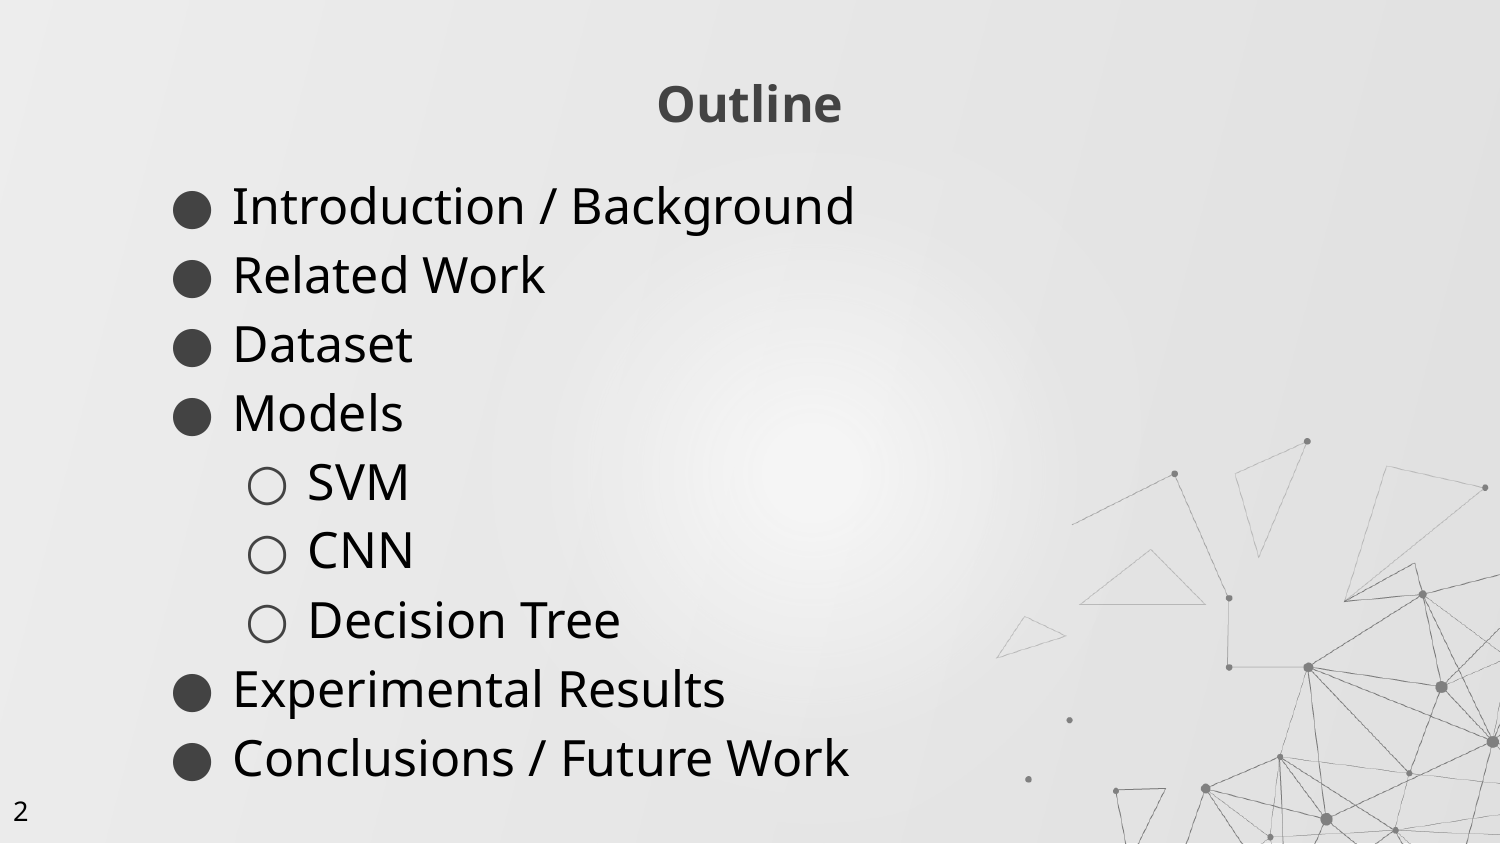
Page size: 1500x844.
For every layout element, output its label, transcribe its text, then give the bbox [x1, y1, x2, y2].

list Introduction / Background Related Work Dataset Models SVM CNN Decision Tree Experimental Results Conclusions / Future Work [142, 150, 1278, 727]
picture [0, 0, 1500, 844]
slide_number ‹#› [0, 779, 44, 844]
title Outline [322, 57, 1178, 214]
